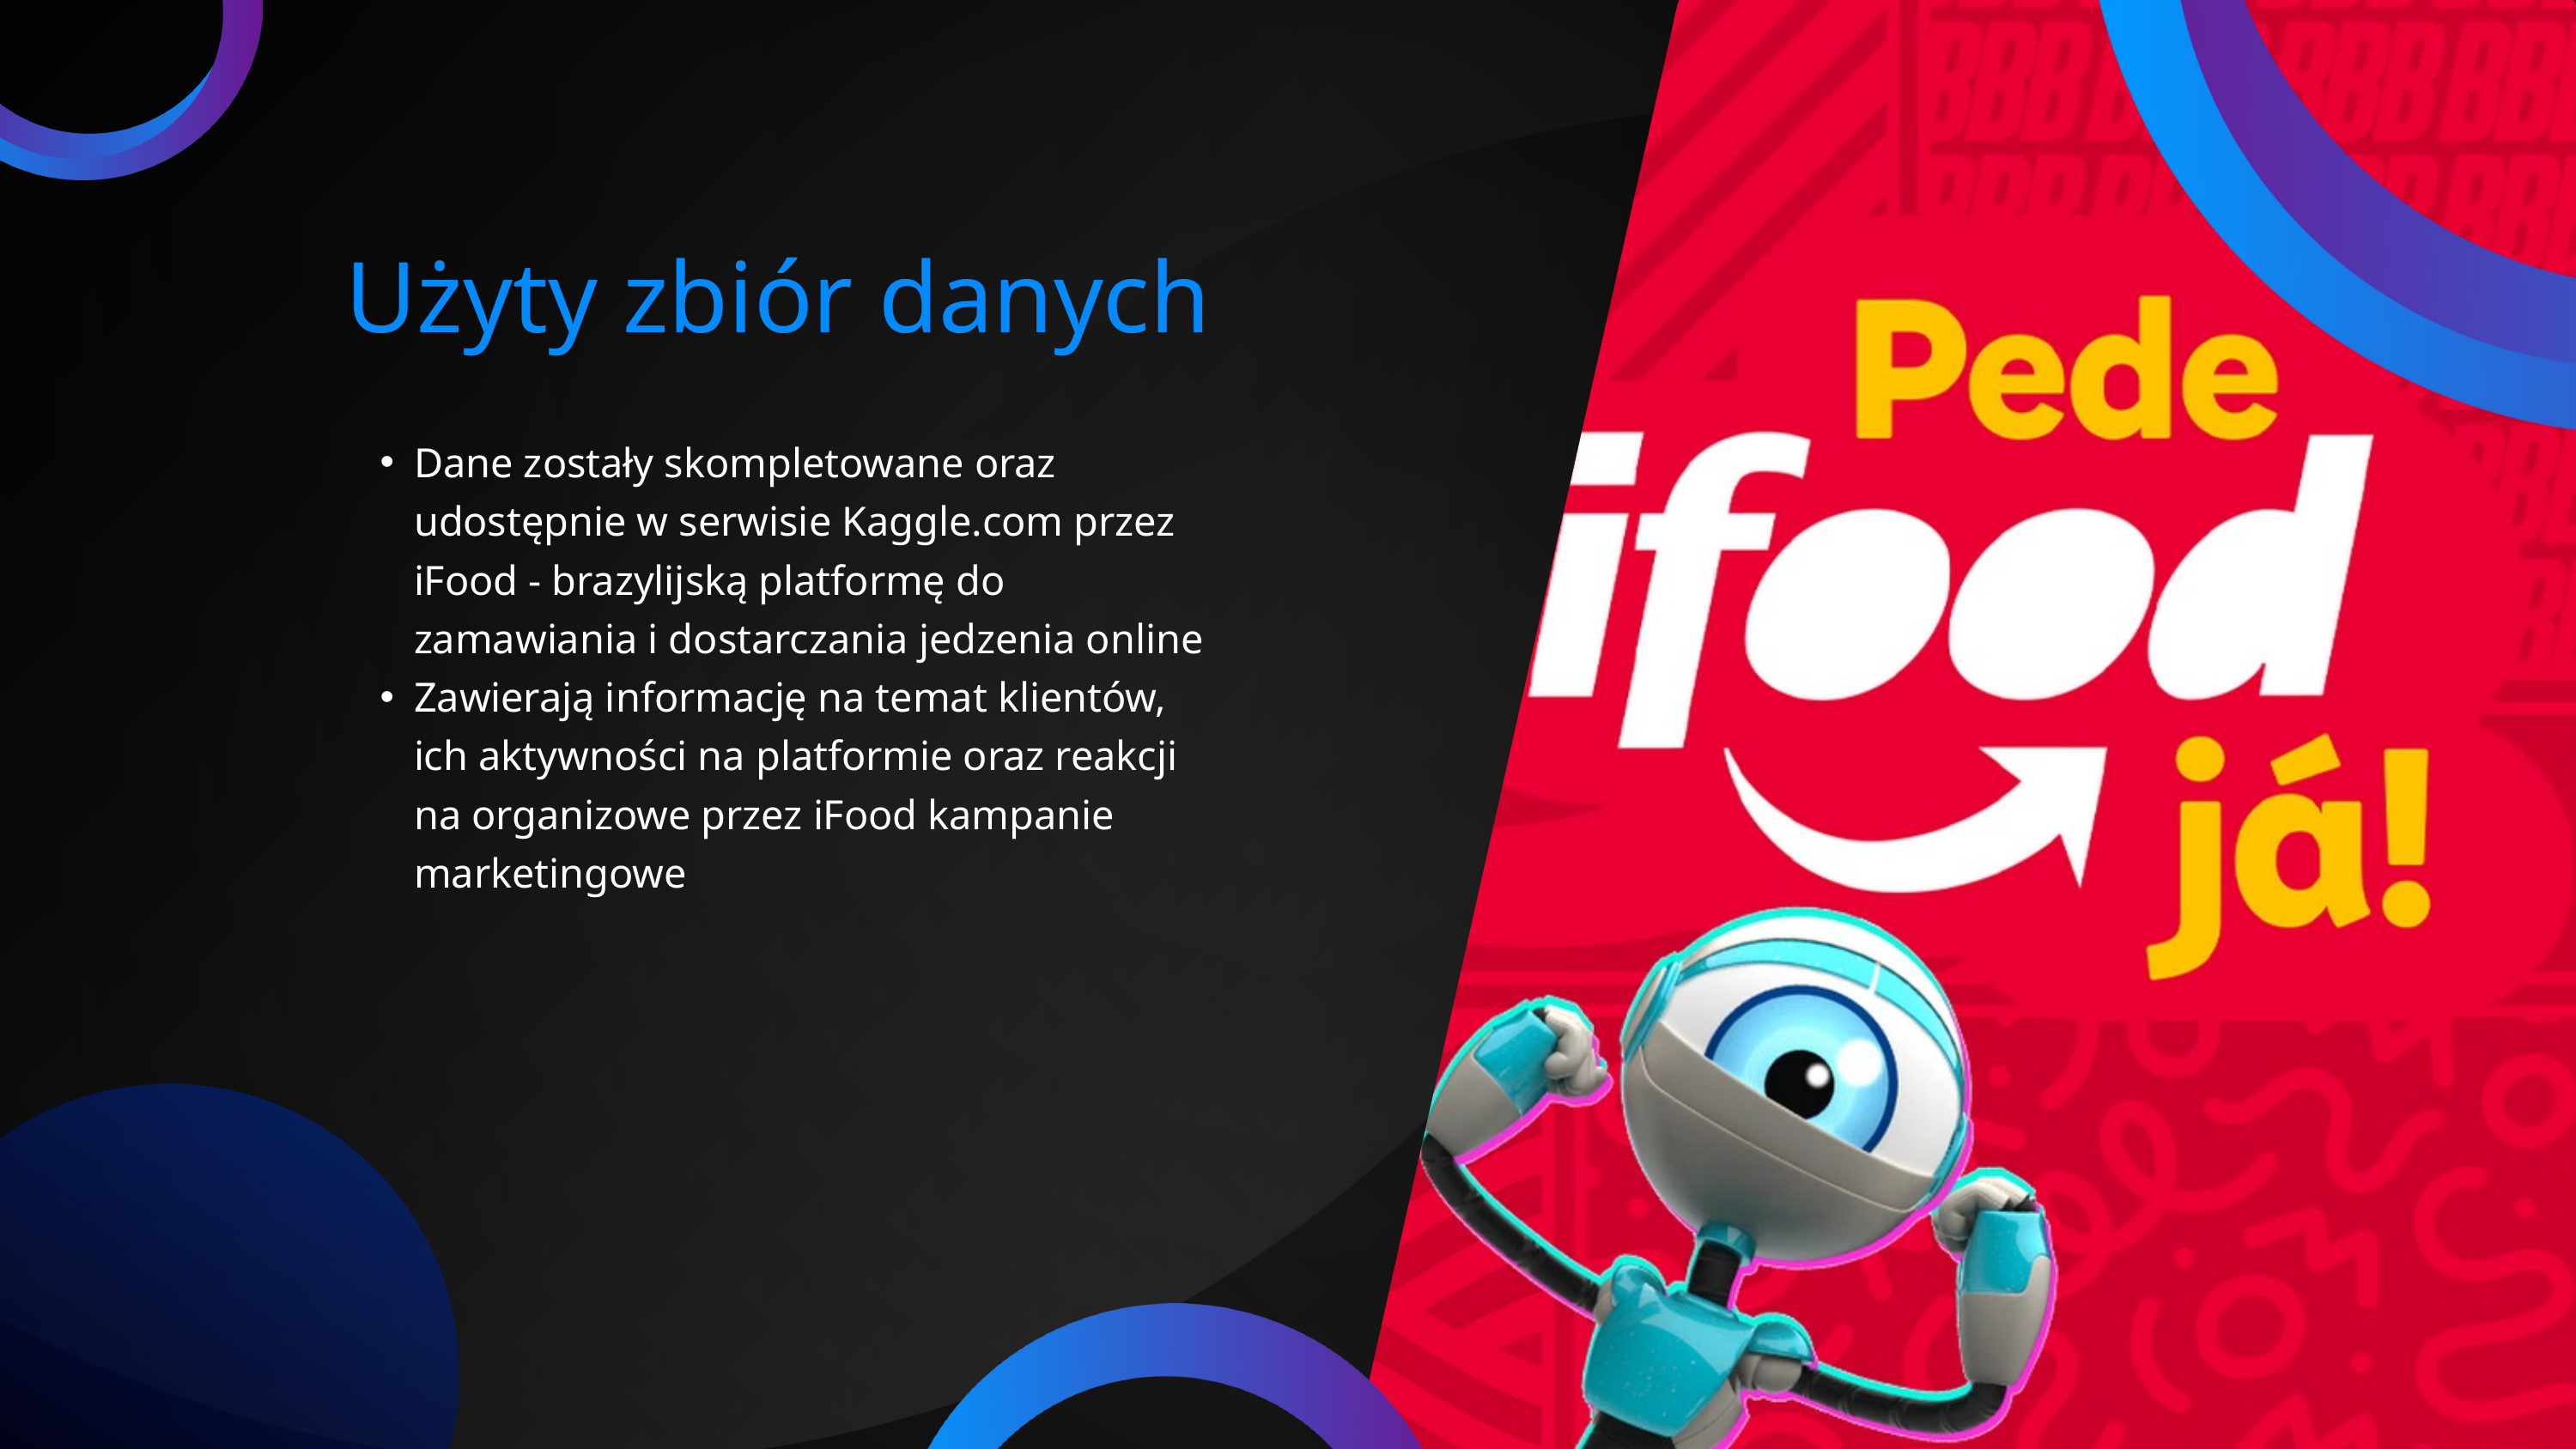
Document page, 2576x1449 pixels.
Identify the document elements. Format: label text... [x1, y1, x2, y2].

text_box Użyty zbiór danych [345, 215, 1327, 352]
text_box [1350, 0, 2576, 1449]
text_box Dane zostały skompletowane oraz udostępnie w serwisie Kaggle.com przez iFood - brazylijską platformę do zamawiania i dostarczania jedzenia online Zawierają informację na temat klientów, ich aktywności na platformie oraz reakcji na organizowe przez iFood kampanie marketingowe [345, 427, 1213, 896]
text_box [0, 0, 1348, 1449]
text_box [0, 0, 264, 180]
text_box [0, 1083, 459, 1449]
text_box [892, 1303, 1346, 1449]
